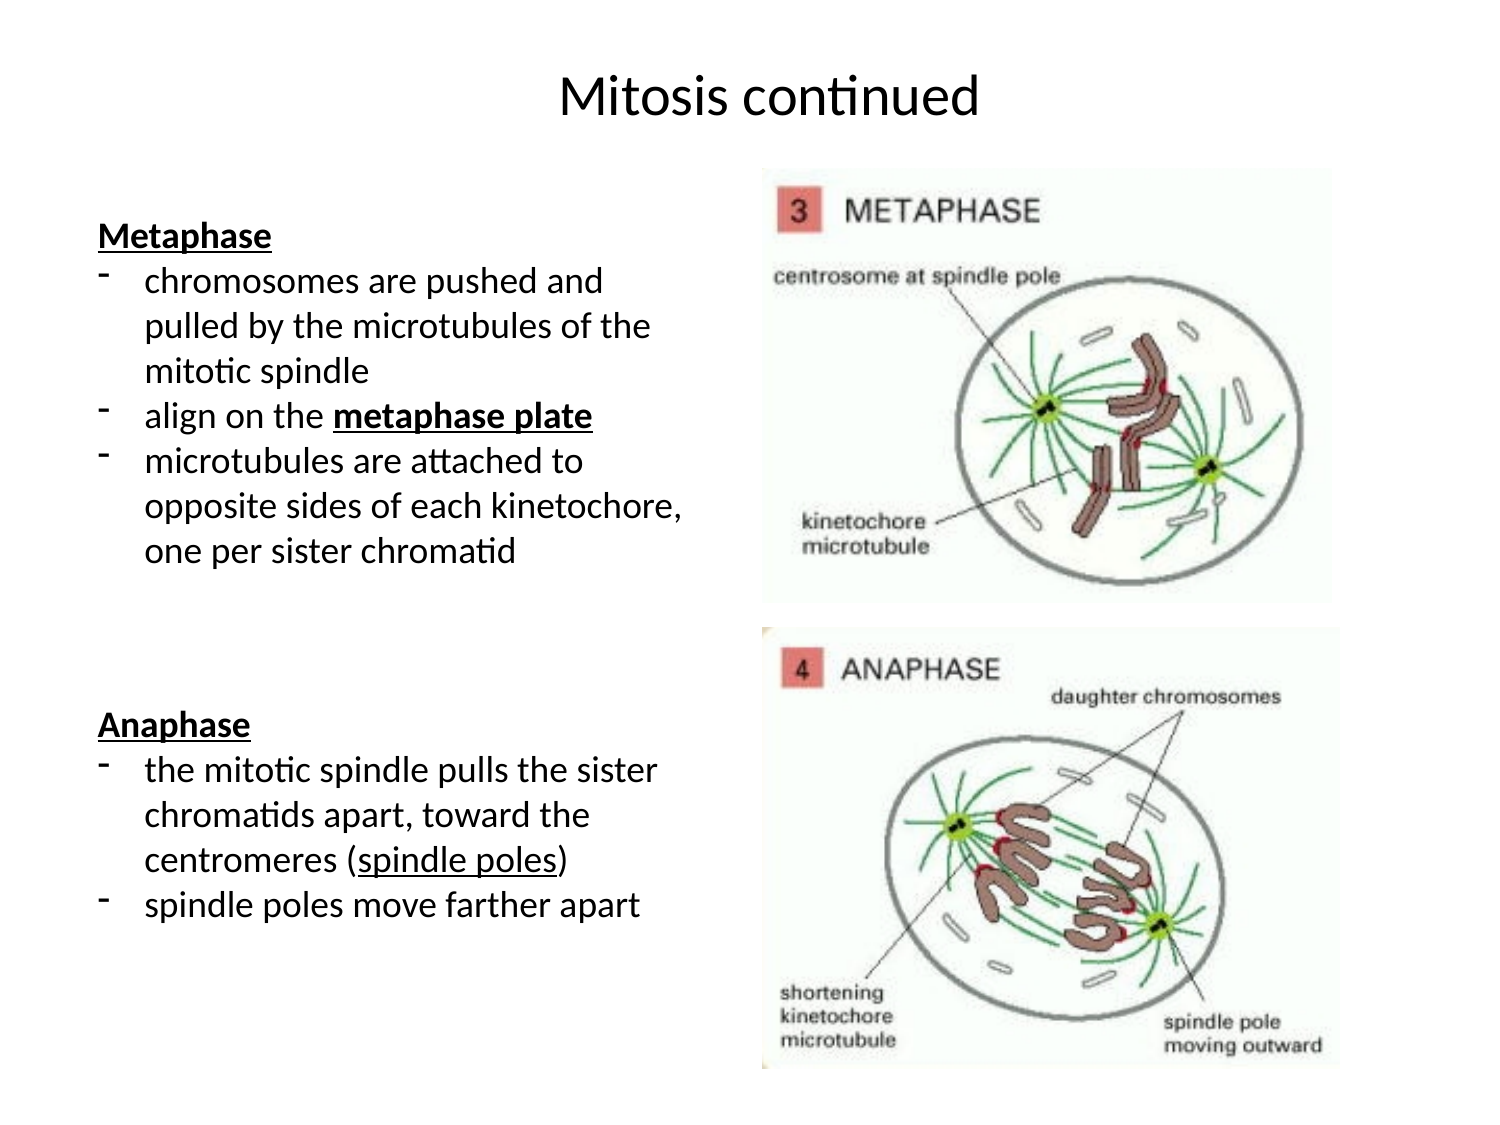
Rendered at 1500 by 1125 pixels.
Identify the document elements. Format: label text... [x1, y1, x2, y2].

text_box Mitosis continued [543, 50, 996, 135]
picture [762, 168, 1333, 603]
text_box Anaphase the mitotic spindle pulls the sister chromatids apart, toward the centromeres (spindle poles) spindle poles move farther apart [82, 692, 693, 933]
text_box Metaphase chromosomes are pushed and pulled by the microtubules of the mitotic spindle align on the metaphase plate microtubules are attached to opposite sides of each kinetochore, one per sister chromatid [82, 203, 716, 623]
picture [762, 627, 1340, 1070]
